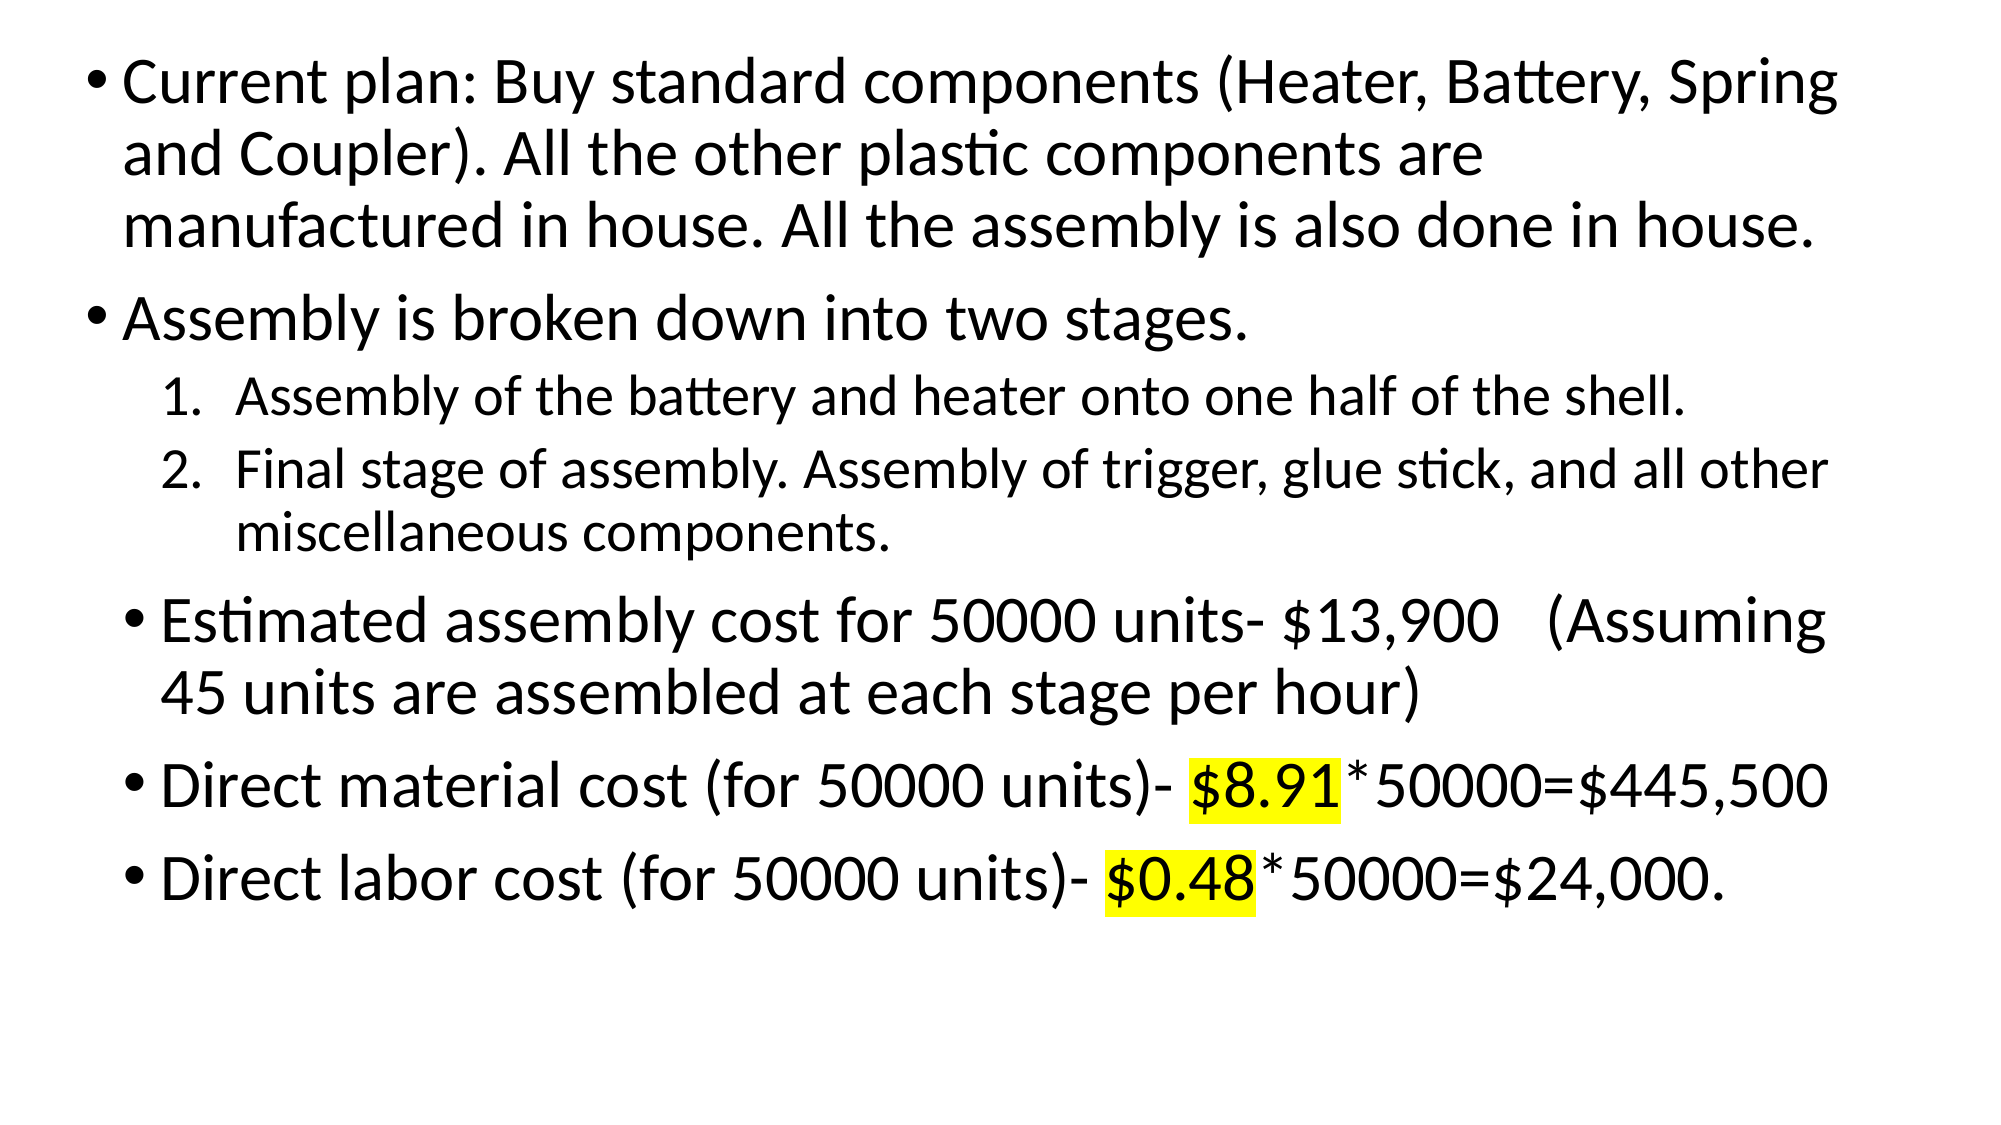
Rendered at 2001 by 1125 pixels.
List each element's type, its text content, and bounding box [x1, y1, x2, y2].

list Current plan: Buy standard components (Heater, Battery, Spring and Coupler). All the other plastic components are manufactured in house. All the assembly is also done in house. Assembly is broken down into two stages. Assembly of the battery and heater onto one half of the shell. Final stage of assembly. Assembly of trigger, glue stick, and all other miscellaneous components. Estimated assembly cost for 50000 units- $13,900 (Assuming 45 units are assembled at each stage per hour) Direct material cost (for 50000 units)- $8.91*50000=$445,500 Direct labor cost (for 50000 units)- $0.48*50000=$24,000. [70, 38, 1863, 1086]
